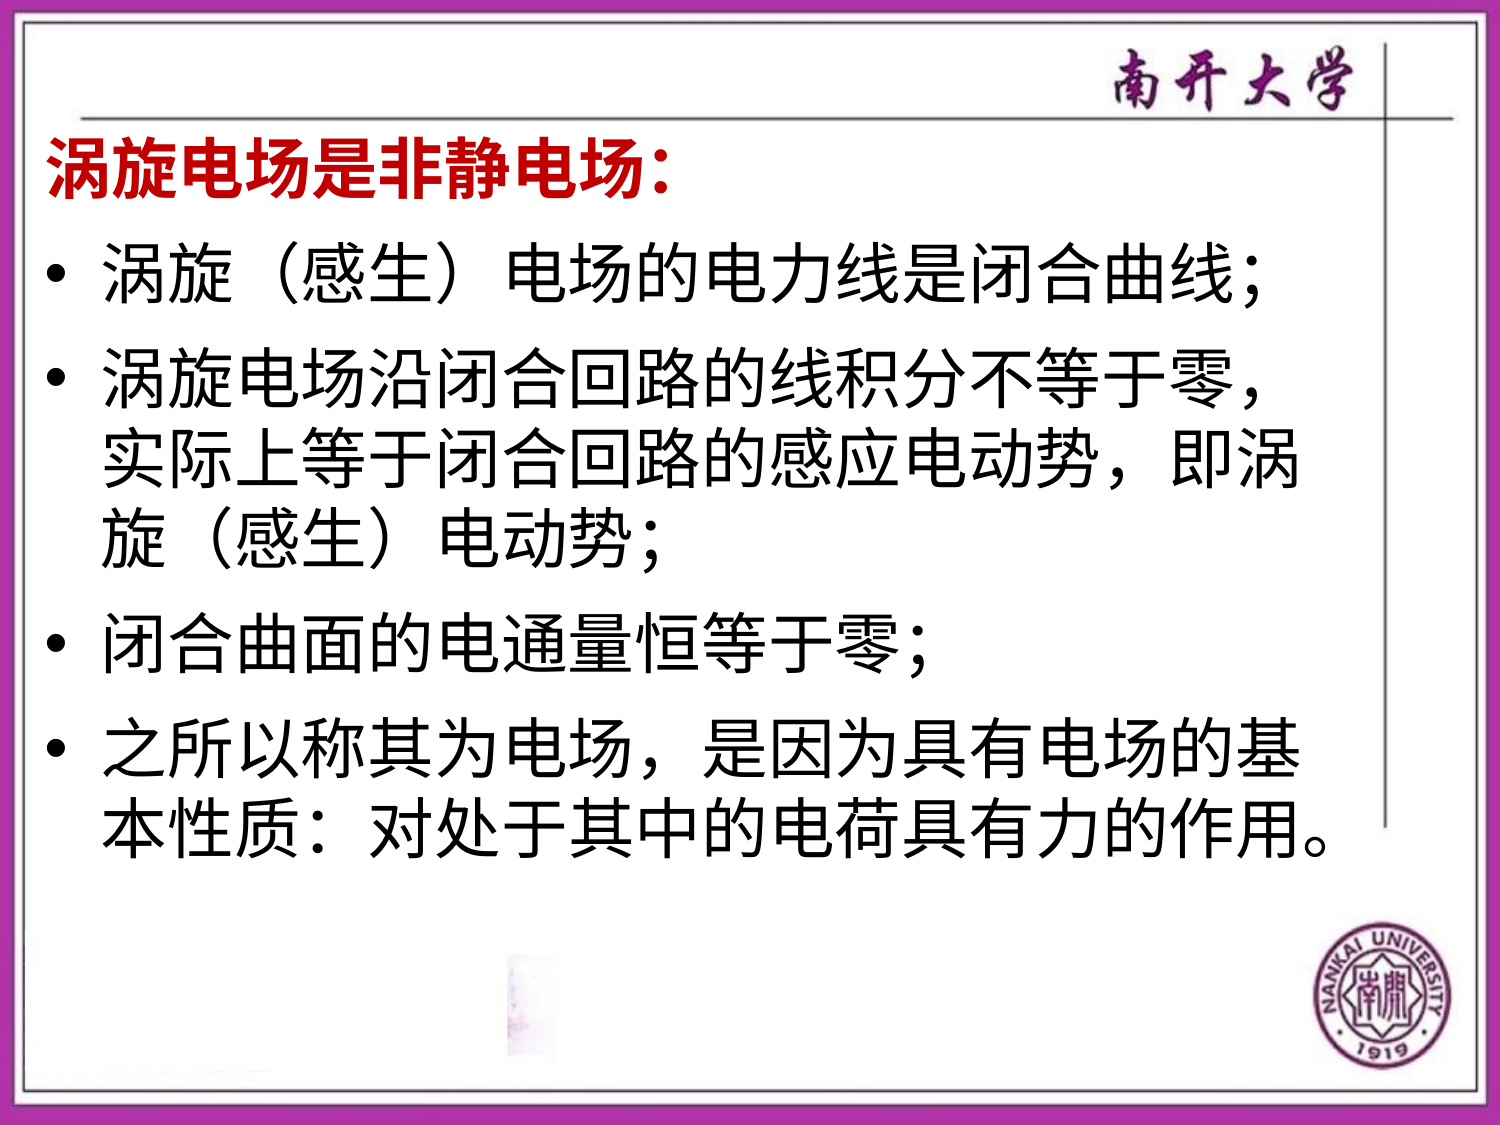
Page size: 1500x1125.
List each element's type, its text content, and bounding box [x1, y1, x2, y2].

picture [0, 0, 1500, 1125]
list 涡旋电场是非静电场： 涡旋（感生）电场的电力线是闭合曲线； 涡旋电场沿闭合回路的线积分不等于零，实际上等于闭合回路的感应电动势，即涡旋（感生）电动势； 闭合曲面的电通量恒等于零； 之所以称其为电场，是因为具有电场的基本性质：对处于其中的电荷具有力的作用。 [29, 119, 1377, 1083]
